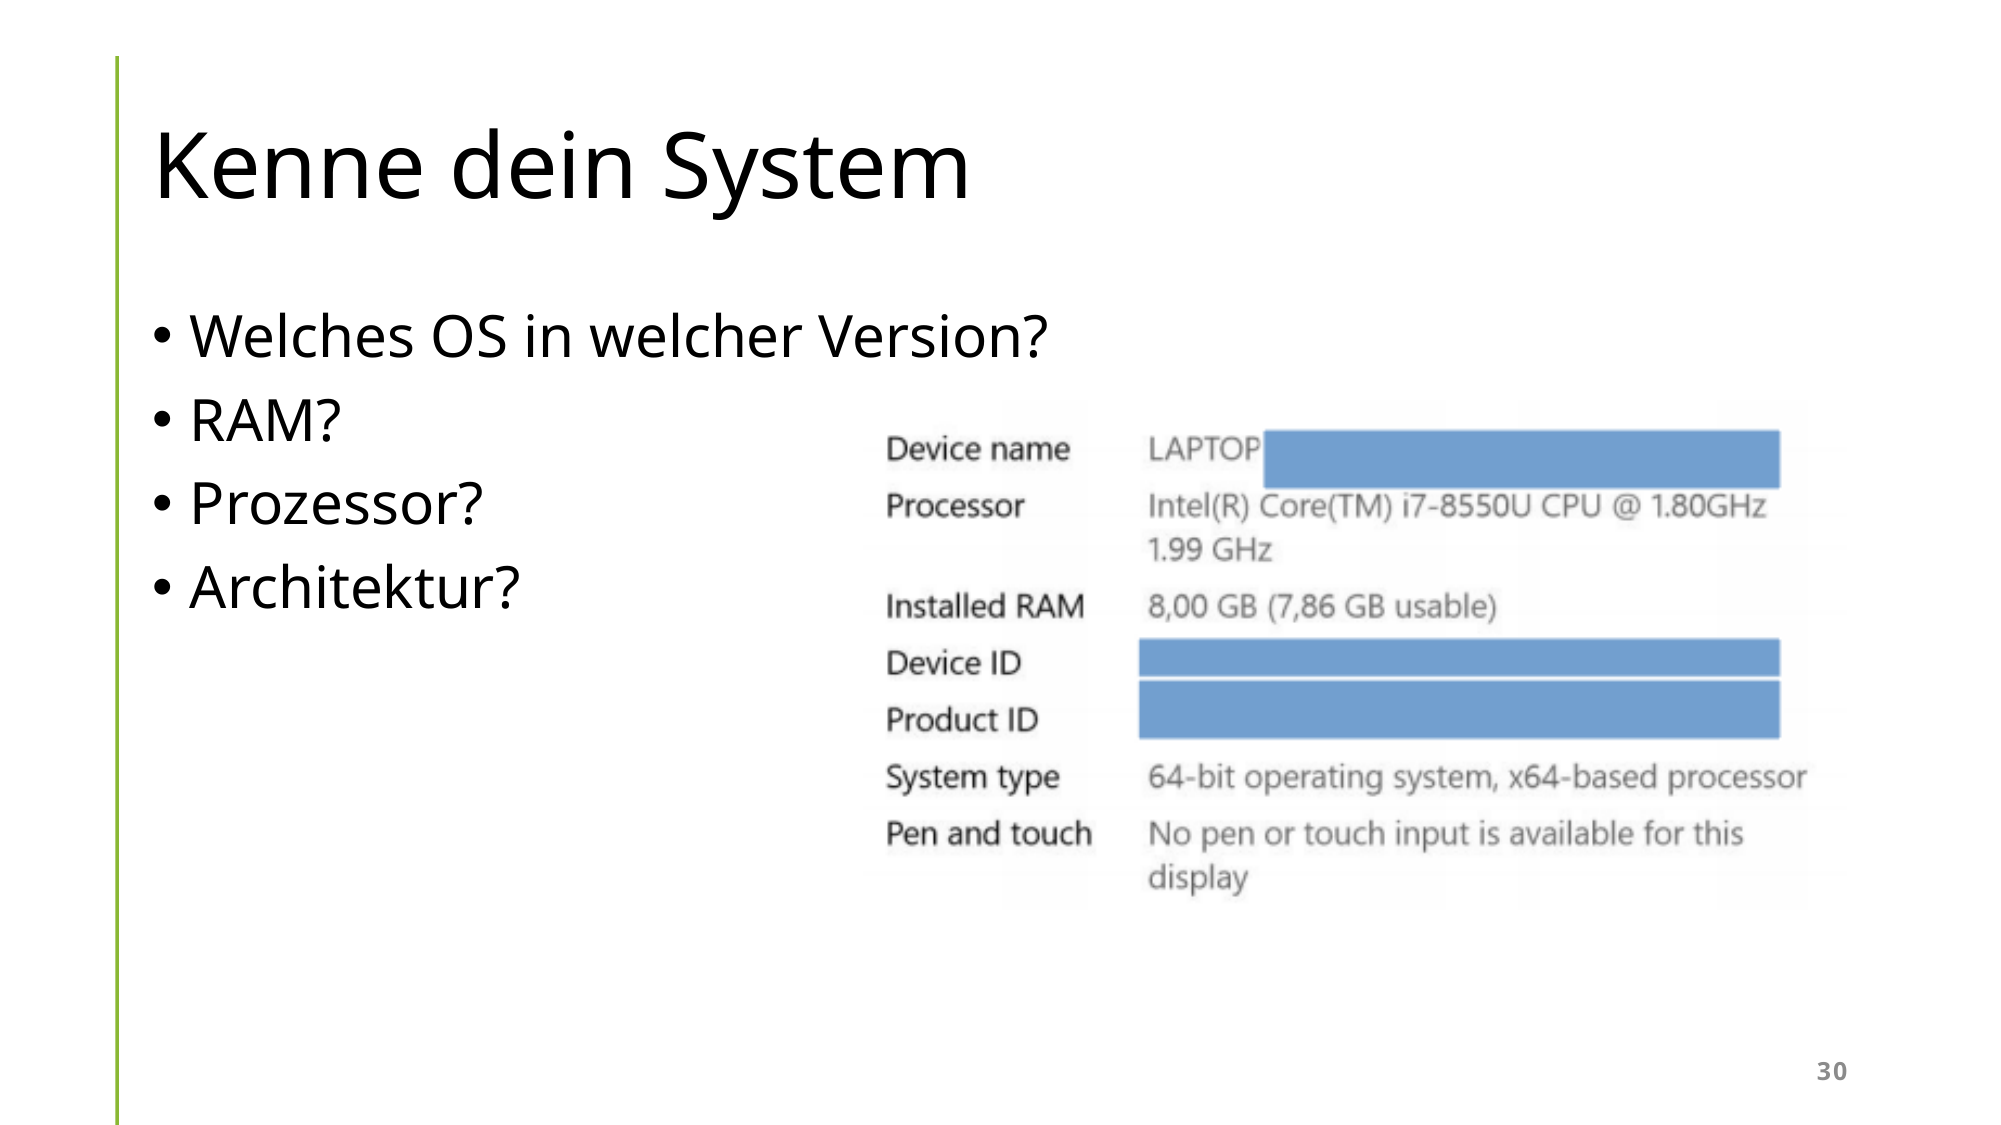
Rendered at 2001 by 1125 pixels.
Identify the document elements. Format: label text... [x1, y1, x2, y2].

slide_number 30 [1412, 1042, 1863, 1103]
picture [845, 397, 1860, 936]
title Kenne dein System [137, 59, 1863, 278]
list Welches OS in welcher Version? RAM? Prozessor? Architektur? [137, 299, 1863, 1014]
